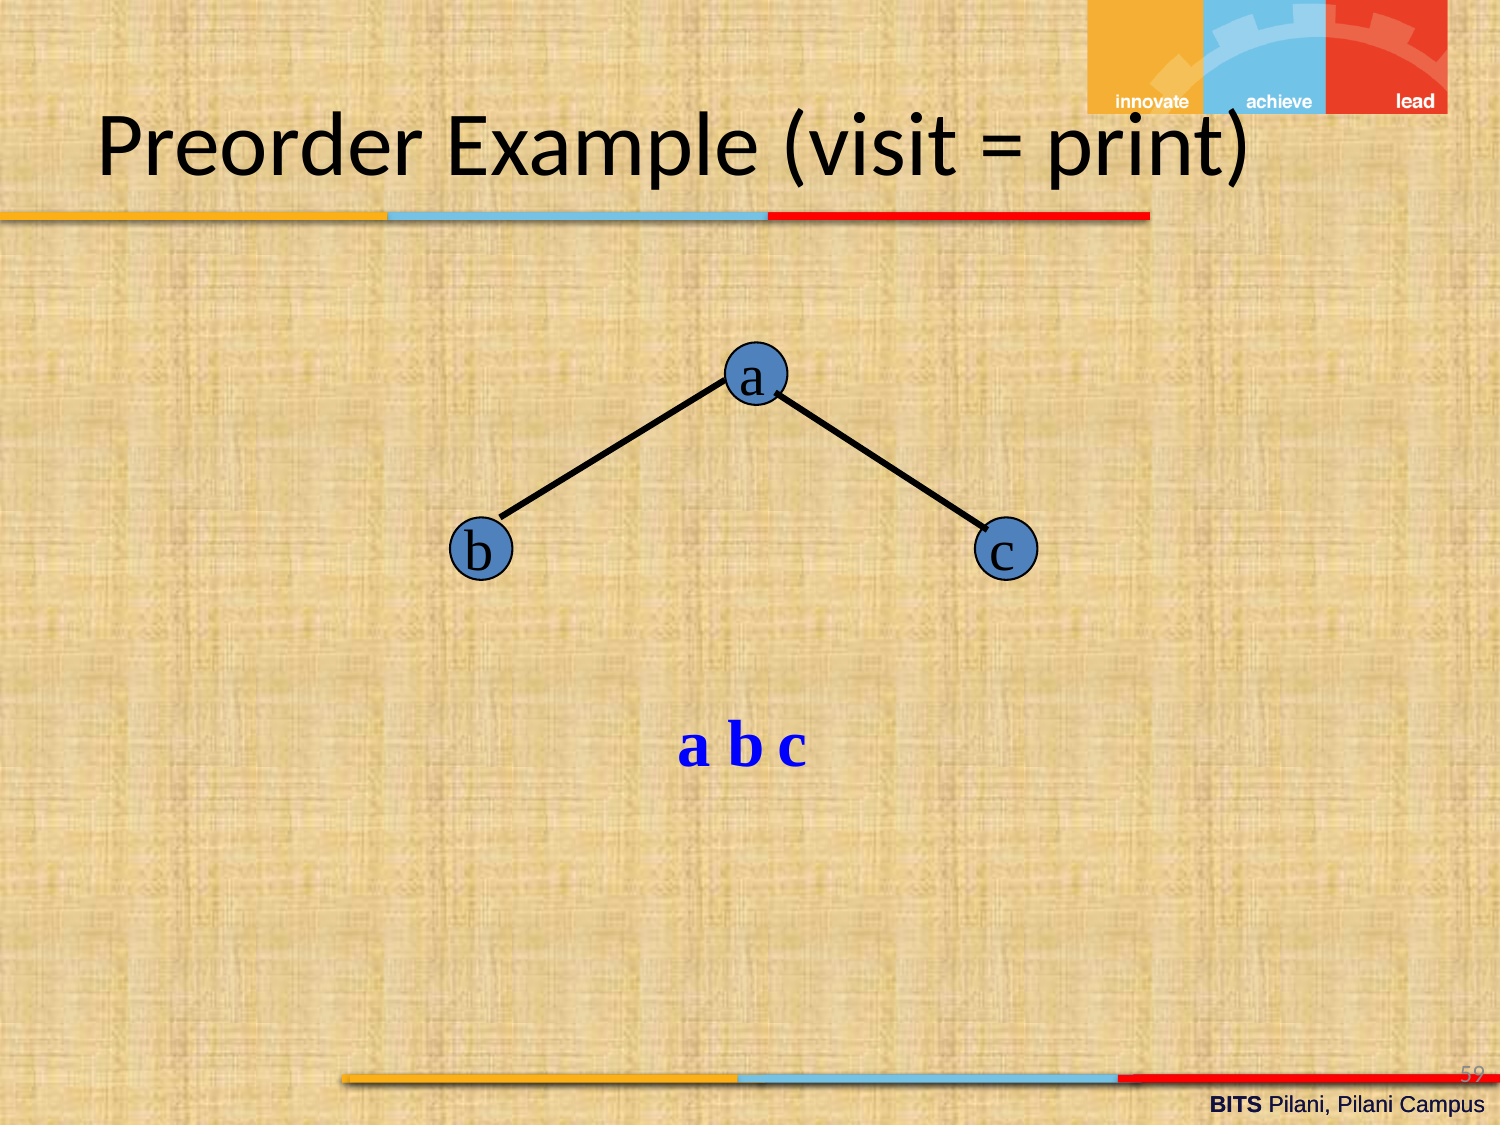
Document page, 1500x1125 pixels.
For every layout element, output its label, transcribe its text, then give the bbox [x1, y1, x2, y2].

title Preorder Example (visit = print) [0, 45, 1350, 233]
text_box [449, 329, 1101, 601]
slide_number 59 [1149, 1042, 1500, 1103]
picture [1464, 1103, 1469, 1111]
picture [0, 0, 1500, 1125]
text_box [662, 692, 826, 788]
